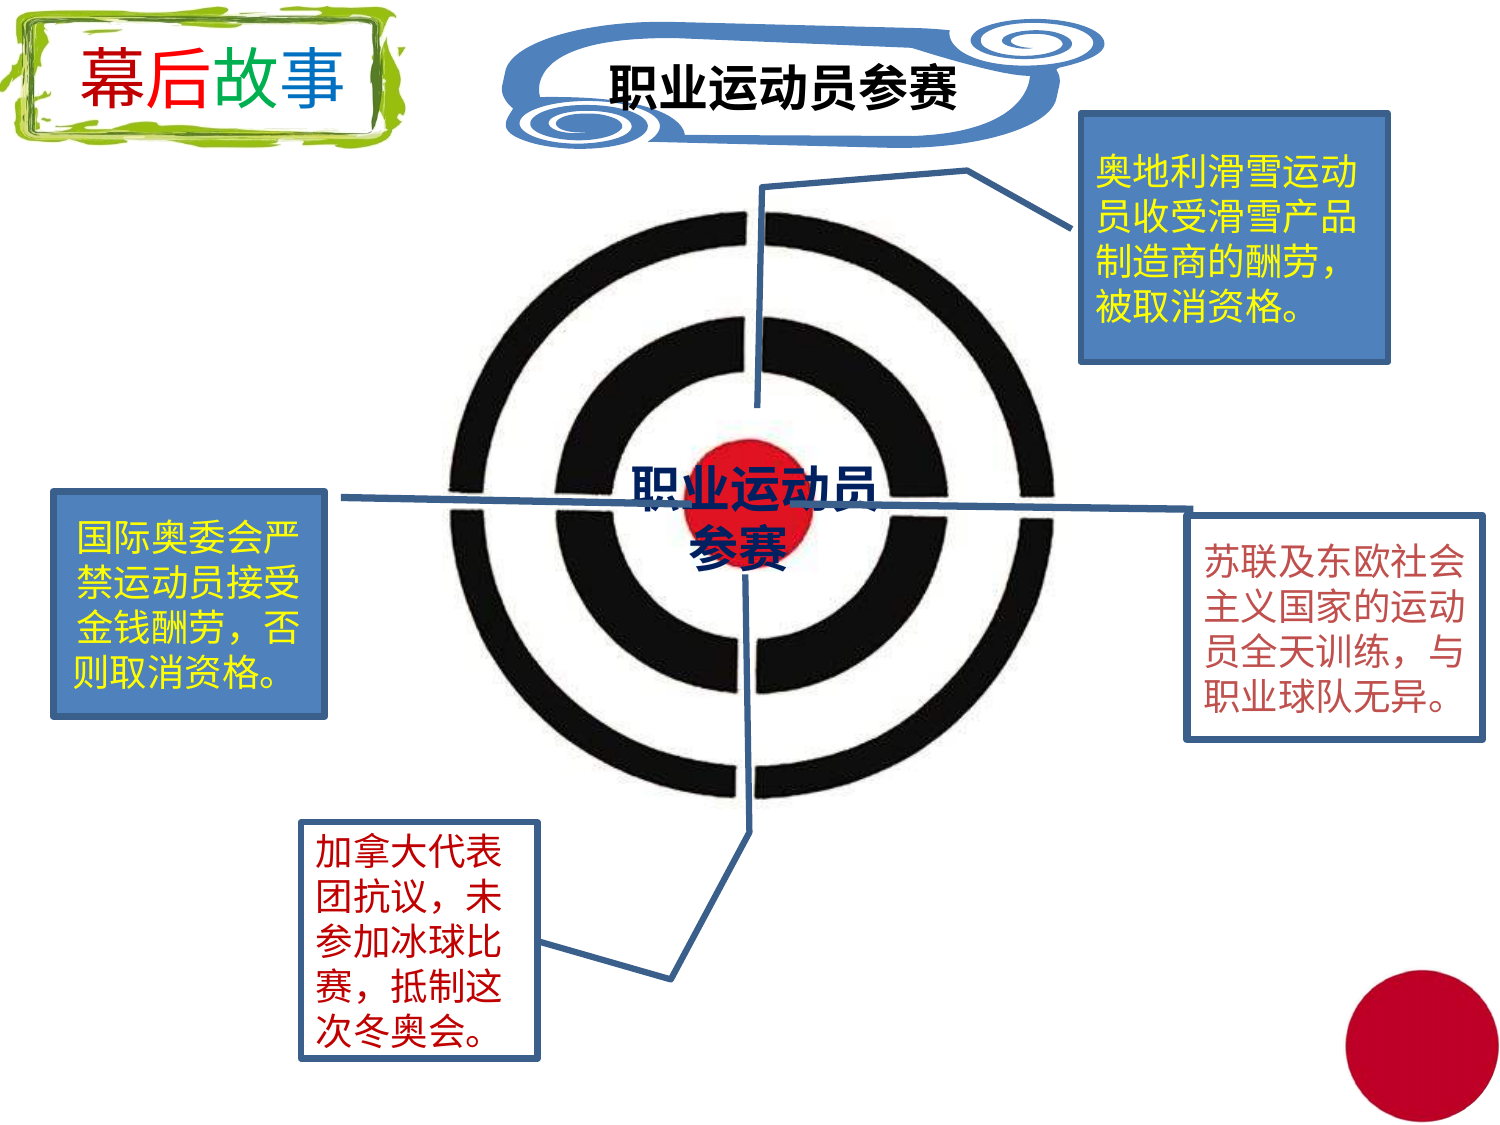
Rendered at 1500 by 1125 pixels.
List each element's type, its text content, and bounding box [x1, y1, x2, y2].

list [0, 0, 412, 150]
text_box 国际奥委会严禁运动员接受金钱酬劳，否则取消资格。 [51, 490, 327, 718]
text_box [501, 18, 1105, 150]
text_box 苏联及东欧社会主义国家的运动员全天训练，与职业球队无异。 [1074, 505, 1194, 512]
picture [442, 196, 1069, 814]
text_box 苏联及东欧社会主义国家的运动员全天训练，与职业球队无异。 [1185, 513, 1484, 742]
text_box 奥地利滑雪运动员收受滑雪产品制造商的酬劳，被取消资格。 [1079, 111, 1390, 364]
text_box [1338, 961, 1500, 1125]
text_box 奥地利滑雪运动员收受滑雪产品制造商的酬劳，被取消资格。 [759, 168, 1014, 194]
text_box 国际奥委会严禁运动员接受金钱酬劳，否则取消资格。 [340, 495, 437, 502]
text_box 加拿大代表团抗议，未参加冰球比赛，抵制这次冬奥会。 [299, 820, 752, 1061]
